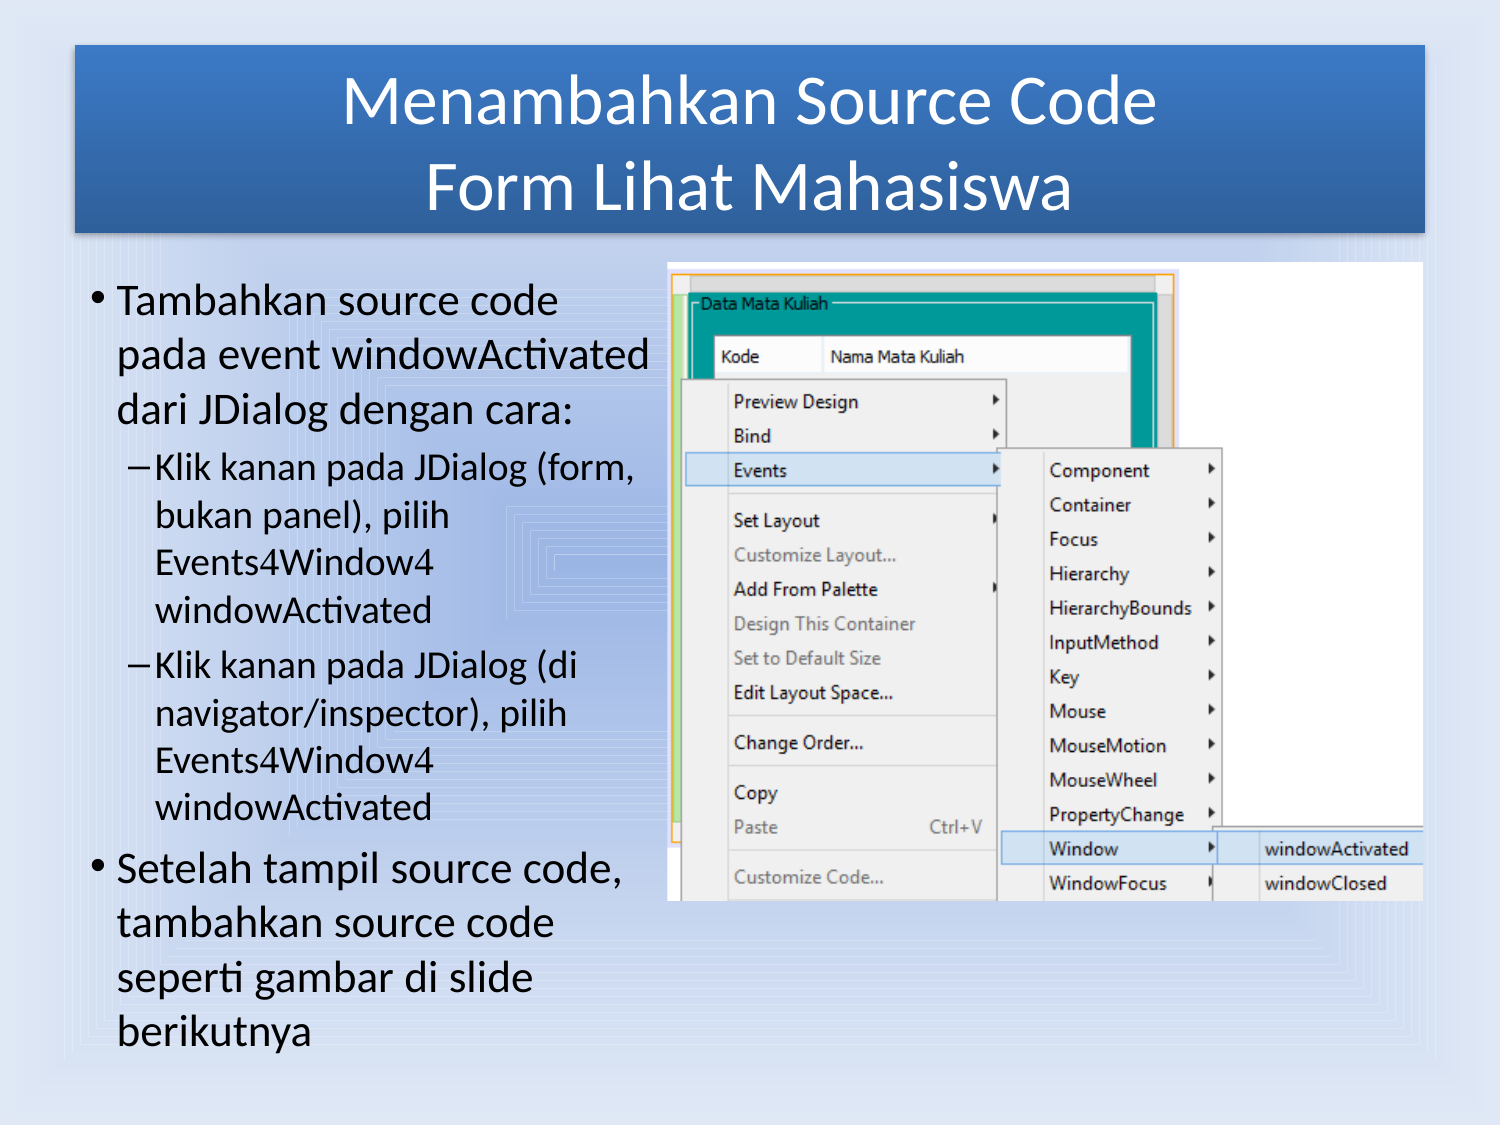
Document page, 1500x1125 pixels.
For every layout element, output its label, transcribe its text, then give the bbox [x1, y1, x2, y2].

list Tambahkan source code pada event windowActivated dari JDialog dengan cara: Klik kanan pada JDialog (form, bukan panel), pilih EventsWindow windowActivated Klik kanan pada JDialog (di navigator/inspector), pilih EventsWindow windowActivated Setelah tampil source code, tambahkan source code seperti gambar di slide berikutnya [75, 262, 668, 1071]
title Menambahkan Source Code Form Lihat Mahasiswa [75, 45, 1425, 233]
picture [667, 262, 1424, 901]
